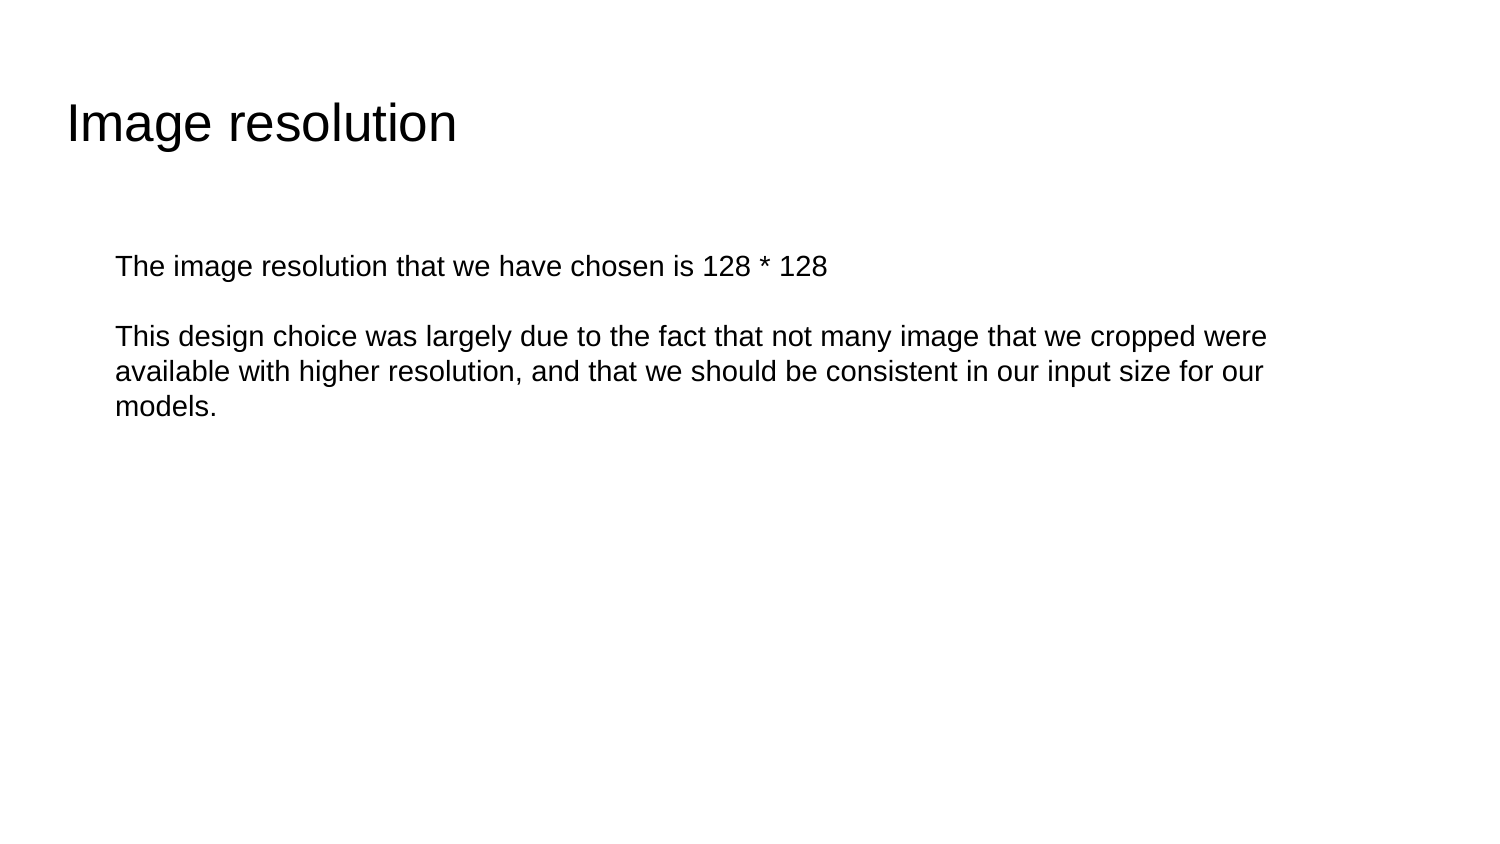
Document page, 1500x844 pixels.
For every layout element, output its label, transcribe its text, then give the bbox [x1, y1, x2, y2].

title Image resolution [51, 72, 1449, 167]
text_box The image resolution that we have chosen is 128 * 128 This design choice was largely due to the fact that not many image that we cropped were available with higher resolution, and that we should be consistent in our input size for our models. [100, 232, 1348, 438]
